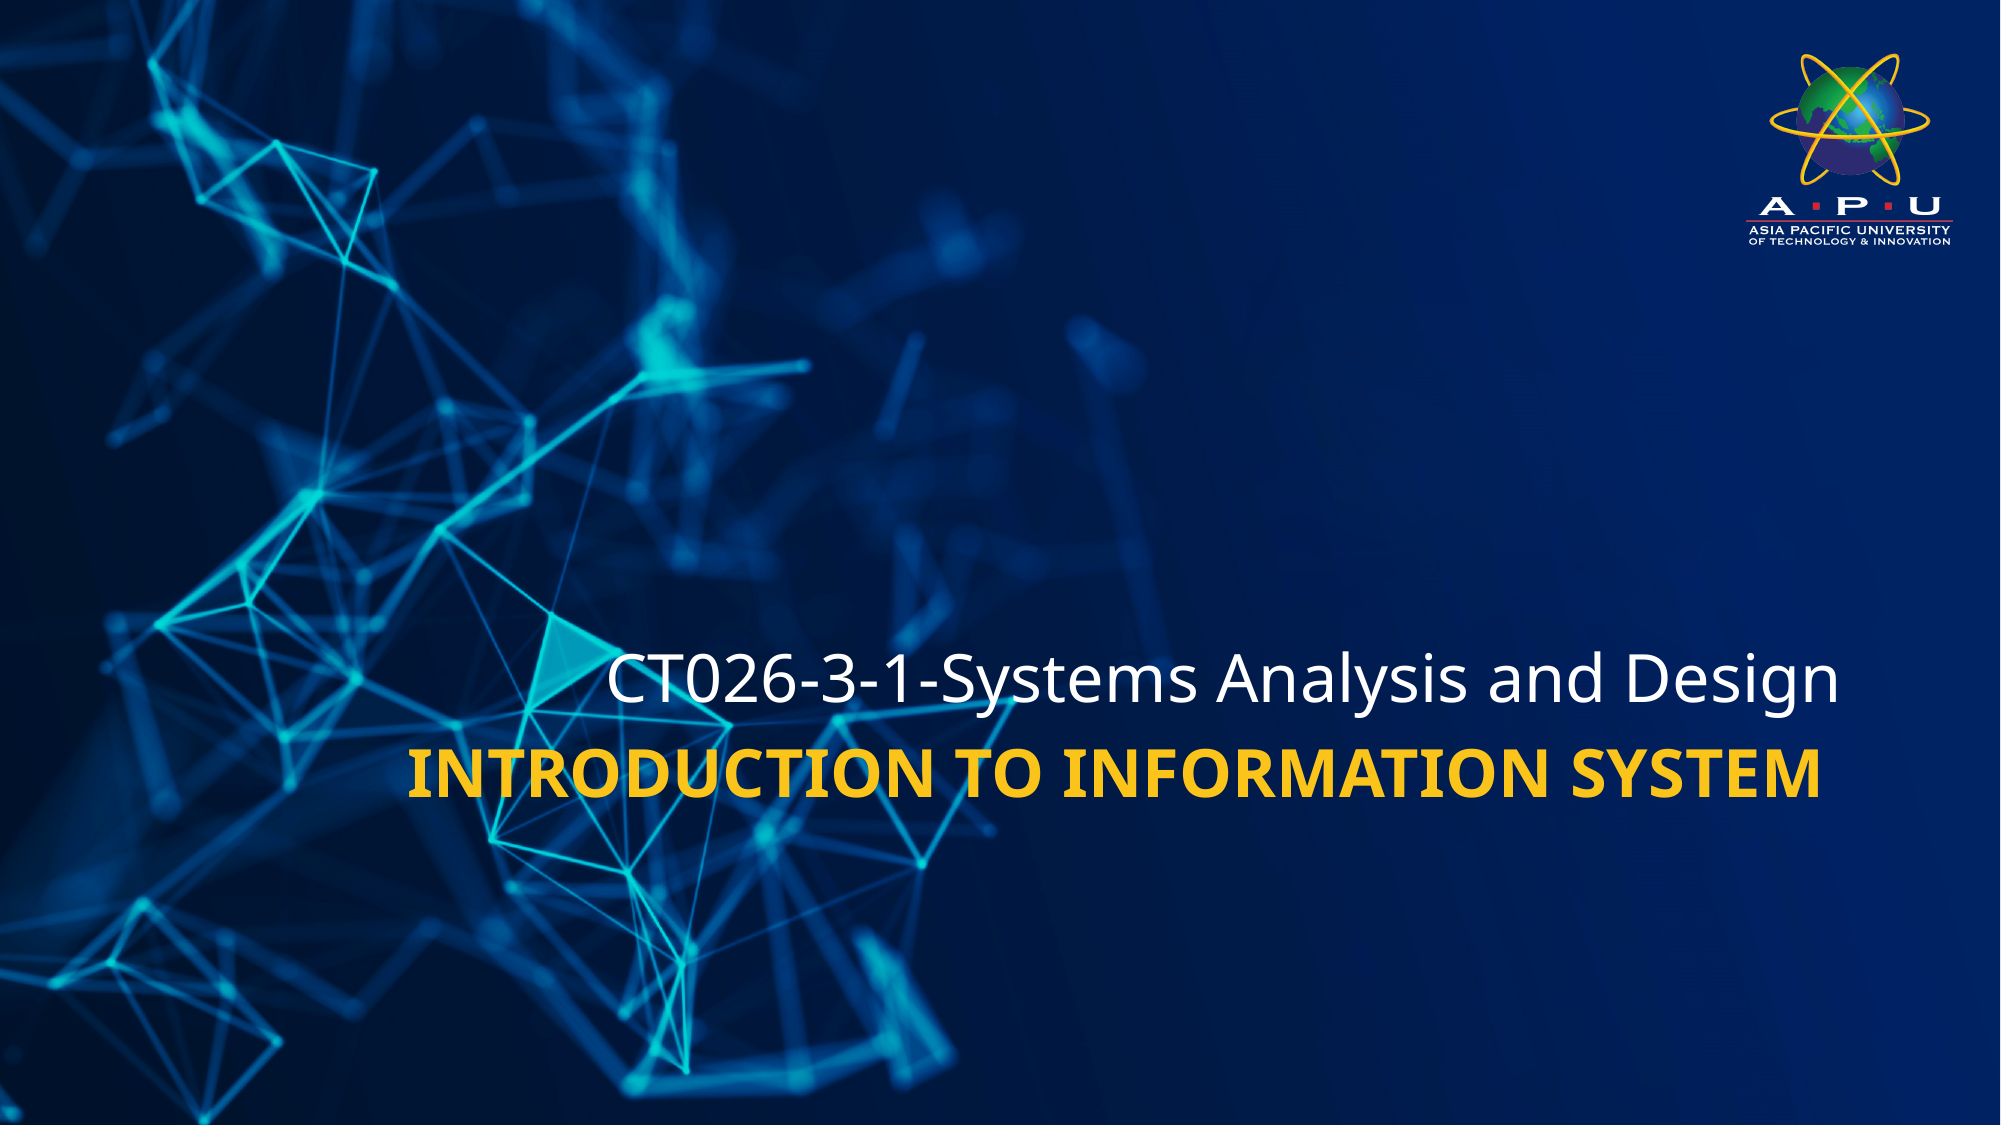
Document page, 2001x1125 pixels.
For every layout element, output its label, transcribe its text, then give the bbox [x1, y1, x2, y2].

list CT026-3-1-Systems Analysis and Design [157, 476, 1858, 723]
picture [0, 0, 2001, 1125]
title Introduction to Information System [157, 723, 1858, 947]
